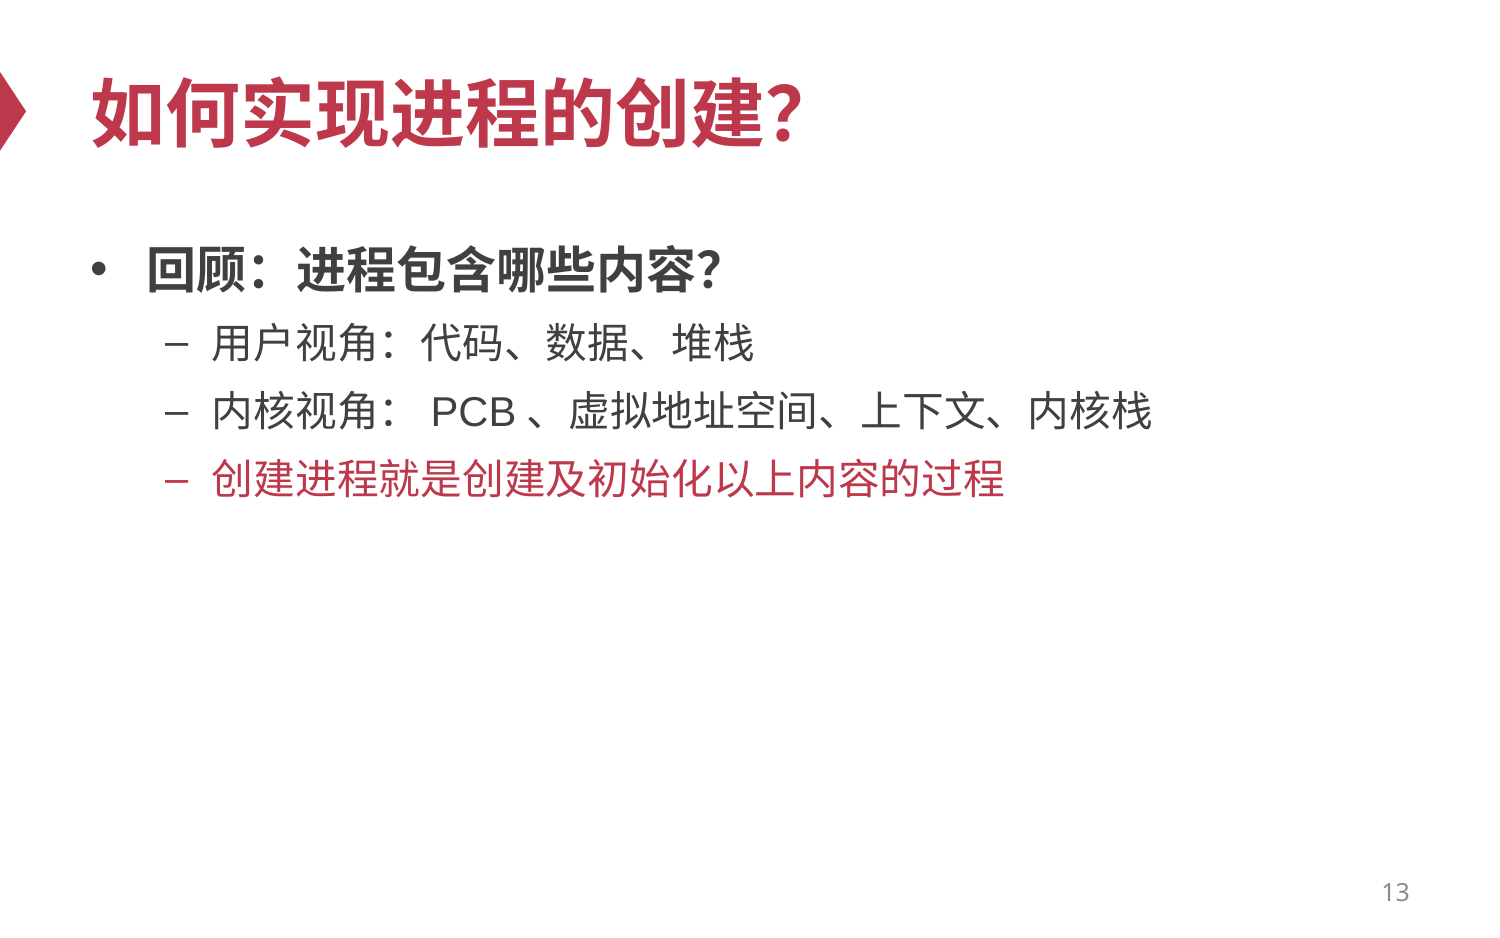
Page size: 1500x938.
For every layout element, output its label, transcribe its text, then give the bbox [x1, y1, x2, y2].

title 如何实现进程的创建？ [75, 37, 1425, 186]
list 回顾：进程包含哪些内容？ 用户视角：代码、数据、堆栈 内核视角：PCB、虚拟地址空间、上下文、内核栈 创建进程就是创建及初始化以上内容的过程 [75, 218, 1425, 838]
slide_number 13 [1074, 868, 1425, 919]
